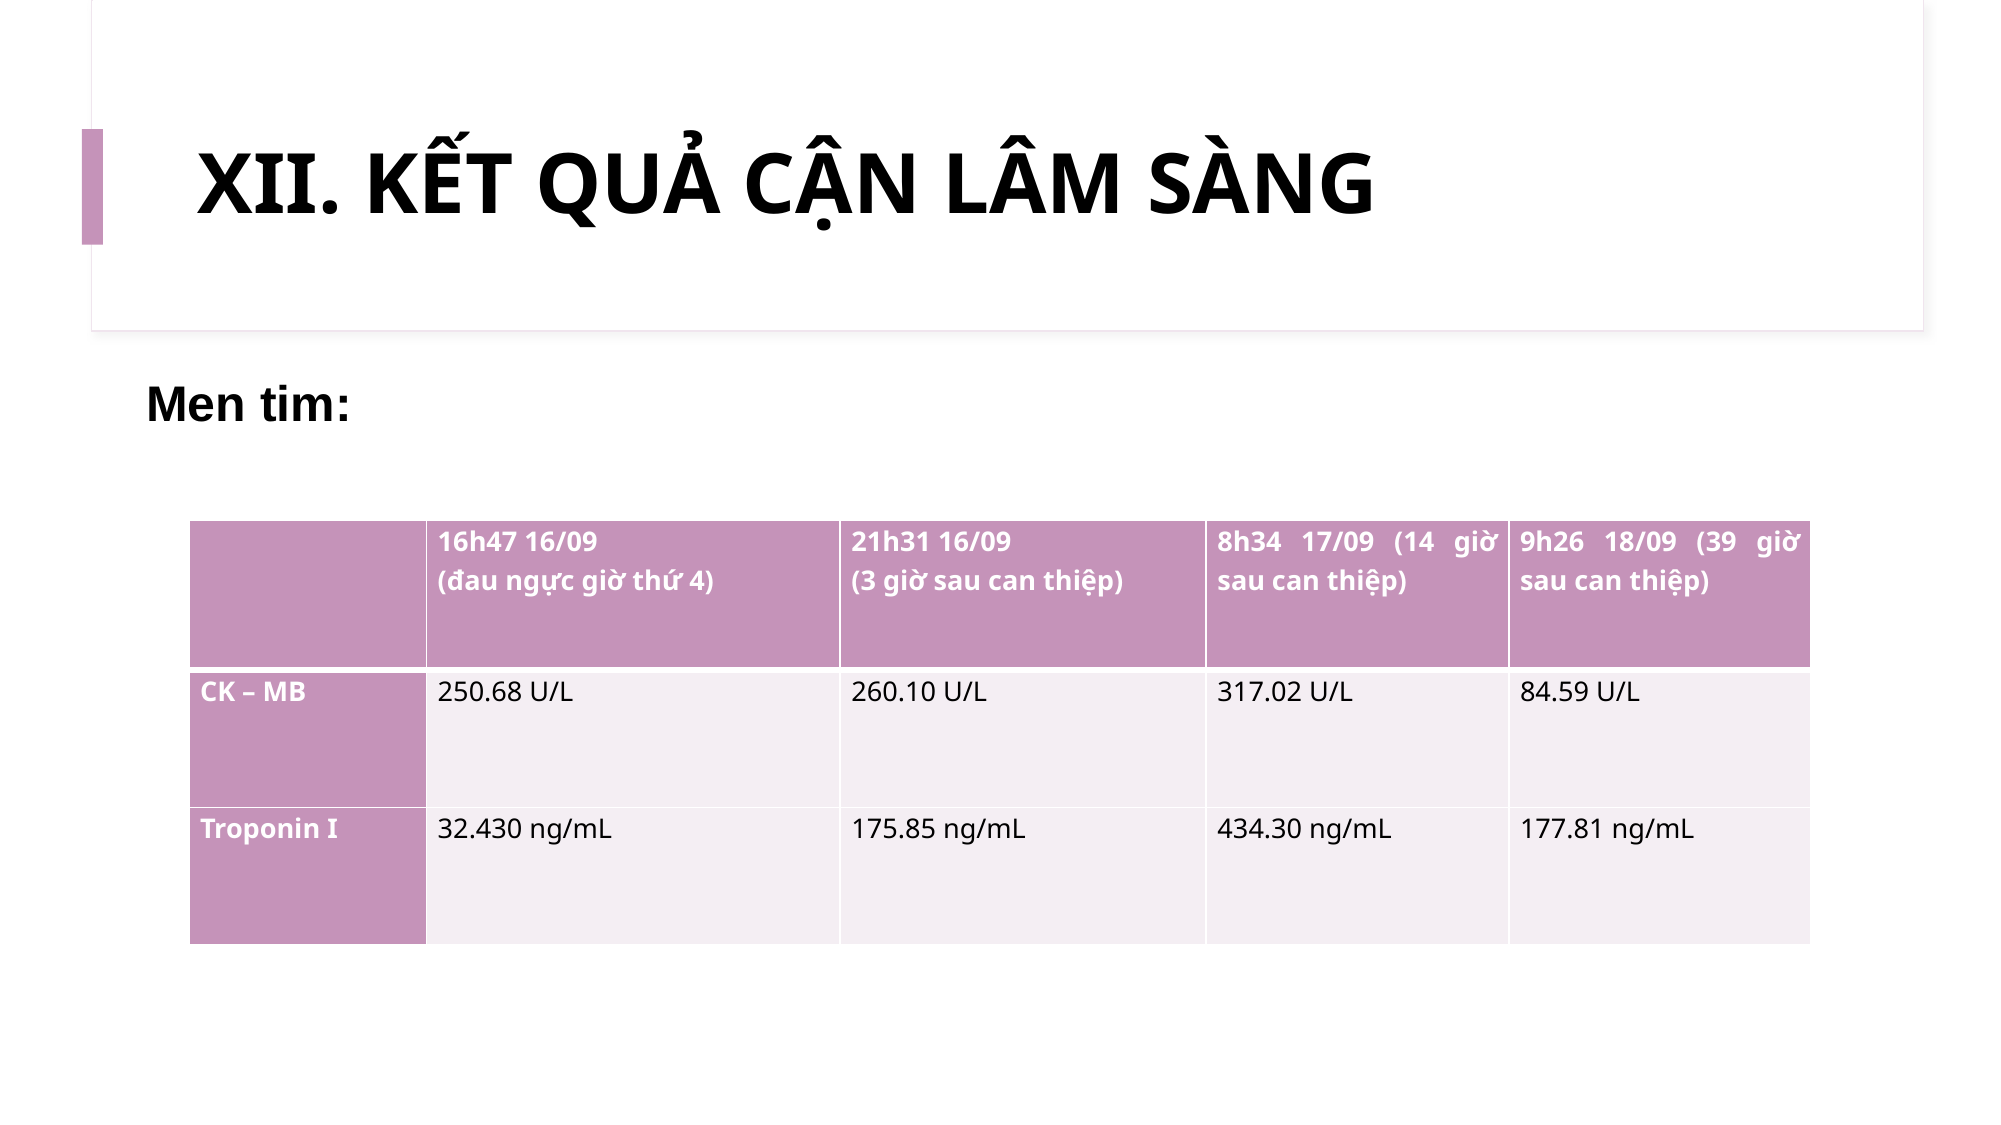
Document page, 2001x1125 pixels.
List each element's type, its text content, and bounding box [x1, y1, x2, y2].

table_header 16h47 16/09 (đau ngực giờ thứ 4) [427, 521, 839, 667]
table_cell CK – MB [190, 673, 426, 807]
table_cell 250.68 U/L [427, 673, 839, 807]
table_cell 32.430 ng/mL [427, 808, 839, 944]
table_cell 84.59 U/L [1510, 673, 1810, 807]
table_header 9h26 18/09 (39 giờ sau can thiệp) [1510, 521, 1810, 667]
table_cell 317.02 U/L [1207, 673, 1508, 807]
table_cell Troponin I [190, 808, 426, 944]
table_cell 434.30 ng/mL [1207, 808, 1508, 944]
title XII. KẾT QUẢ CẬN LÂM SÀNG [183, 90, 1851, 284]
table_cell 260.10 U/L [841, 673, 1205, 807]
table_cell 175.85 ng/mL [841, 808, 1205, 944]
table_header [190, 521, 426, 667]
table_header 8h34 17/09 (14 giờ sau can thiệp) [1207, 521, 1508, 667]
text_box Men tim: [131, 364, 368, 440]
table_header 21h31 16/09 (3 giờ sau can thiệp) [841, 521, 1205, 667]
table_cell 177.81 ng/mL [1510, 808, 1810, 944]
